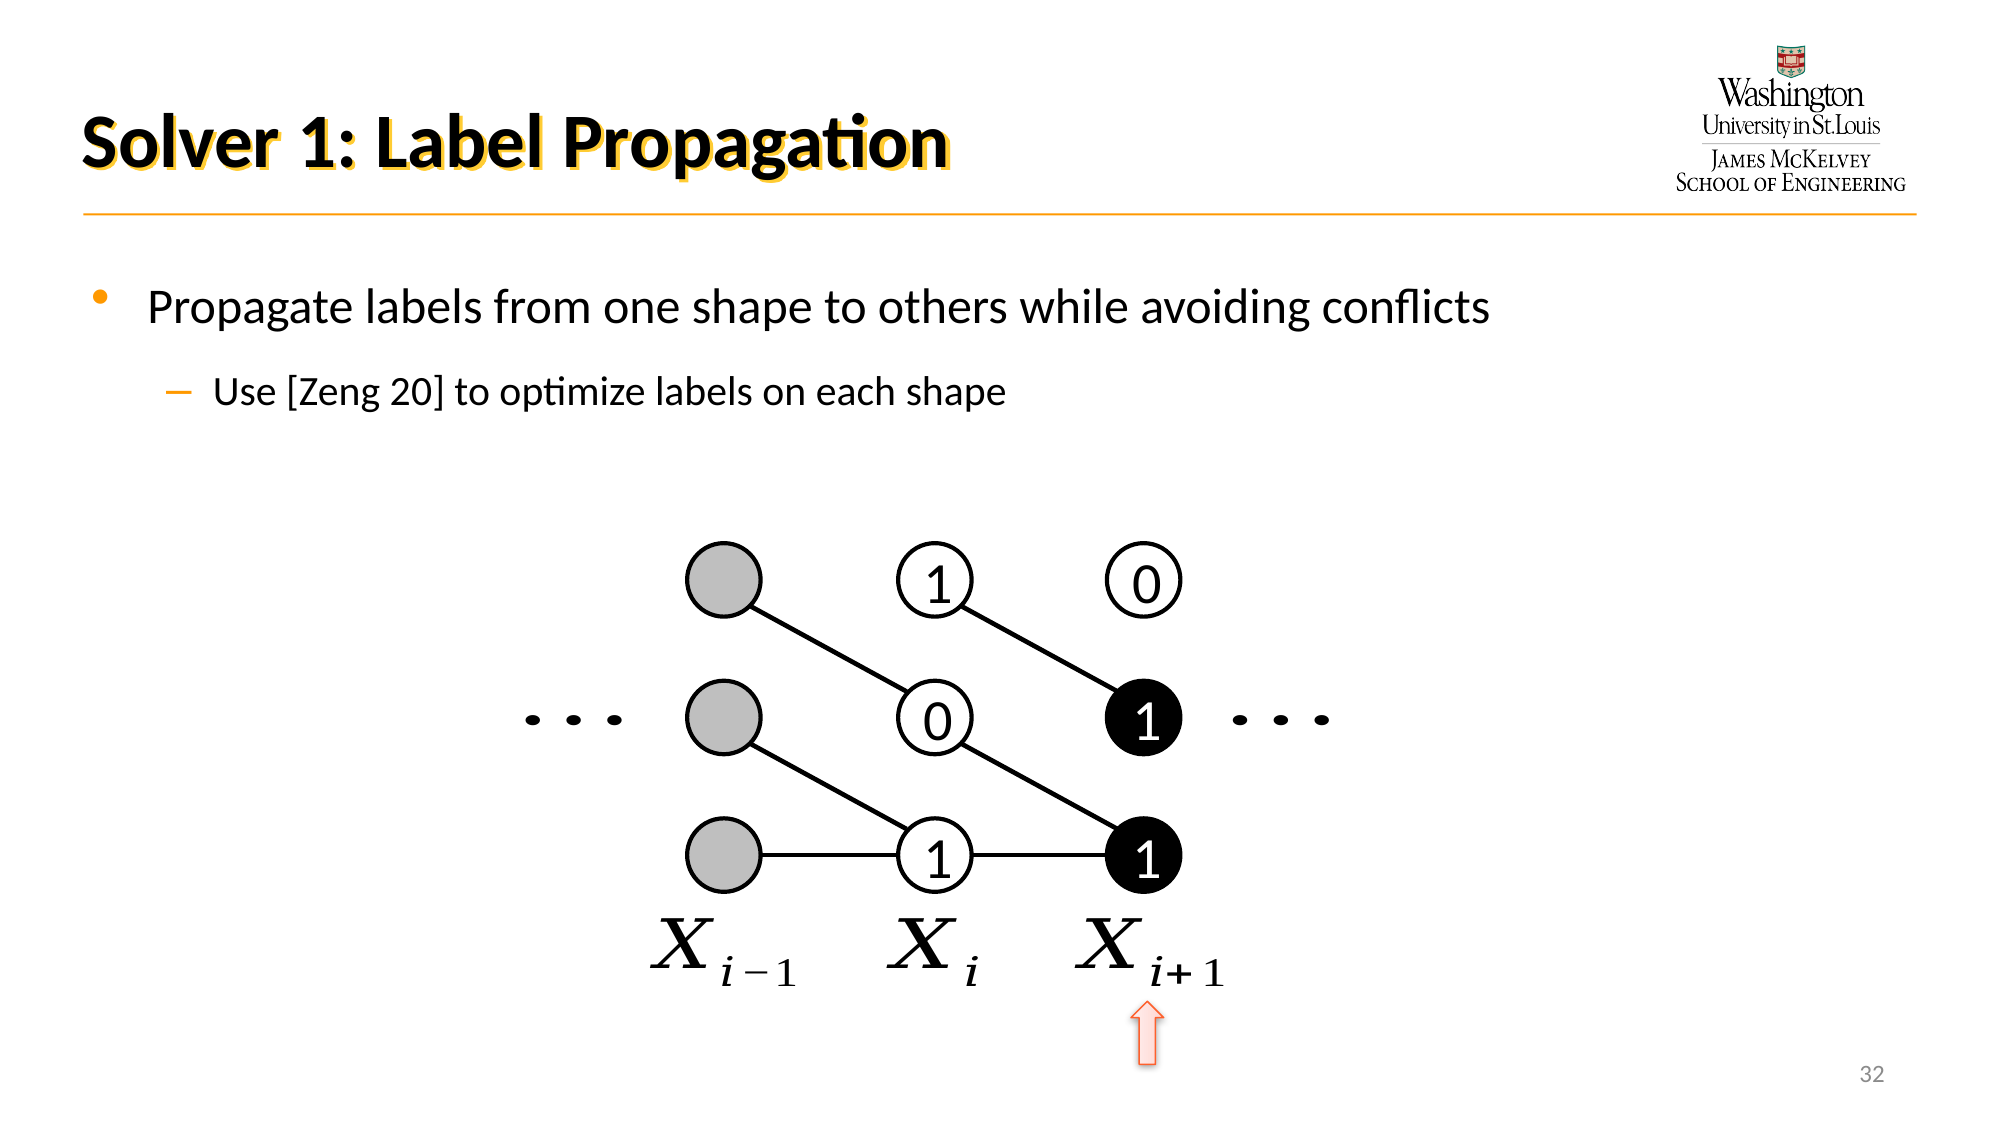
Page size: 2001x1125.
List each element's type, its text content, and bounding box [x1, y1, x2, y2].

text_box 1 [1104, 816, 1183, 894]
title Solver 1: Label Propagation [66, 36, 1534, 237]
text_box [685, 678, 763, 757]
text_box 0 [896, 678, 974, 757]
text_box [749, 743, 907, 830]
picture [1665, 34, 1917, 203]
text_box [960, 605, 1118, 692]
text_box [685, 541, 763, 619]
text_box [1130, 1000, 1165, 1066]
slide_number 32 [1433, 1042, 1900, 1103]
text_box [685, 816, 763, 894]
text_box 1 [896, 816, 974, 894]
text_box 0 [1104, 541, 1183, 619]
text_box 1 [1104, 678, 1183, 757]
list Propagate labels from one shape to others while avoiding conflicts Use [Zeng 20] to optimize labels on each shape [76, 260, 1917, 1023]
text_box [960, 743, 1118, 830]
text_box 1 [896, 541, 974, 619]
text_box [749, 605, 907, 692]
